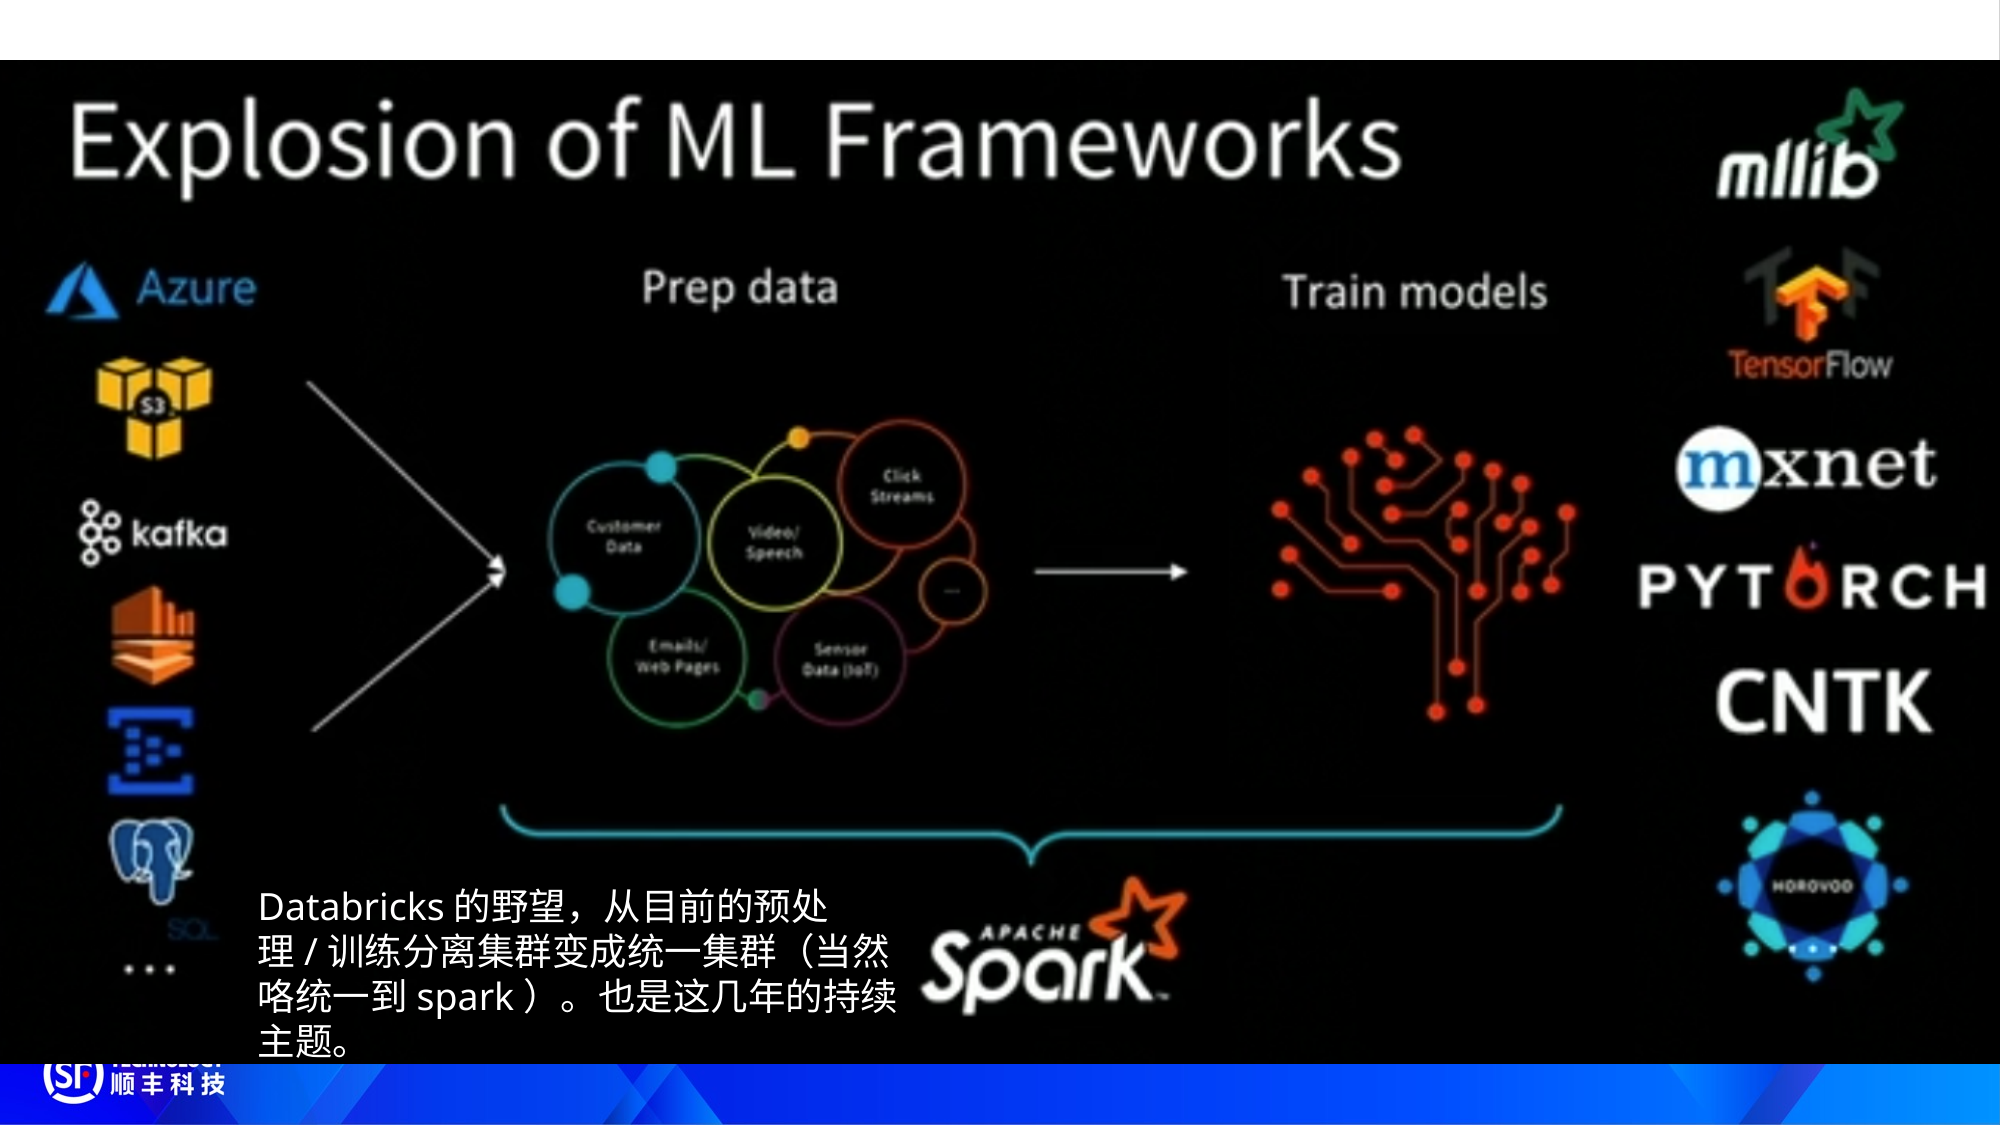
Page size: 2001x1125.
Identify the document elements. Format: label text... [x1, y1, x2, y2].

text_box Databricks的野望，从目前的预处理/训练分离集群变成统一集群（当然咯统一到spark）。也是这几年的持续主题。 [242, 1065, 941, 1070]
picture [0, 0, 2000, 1125]
